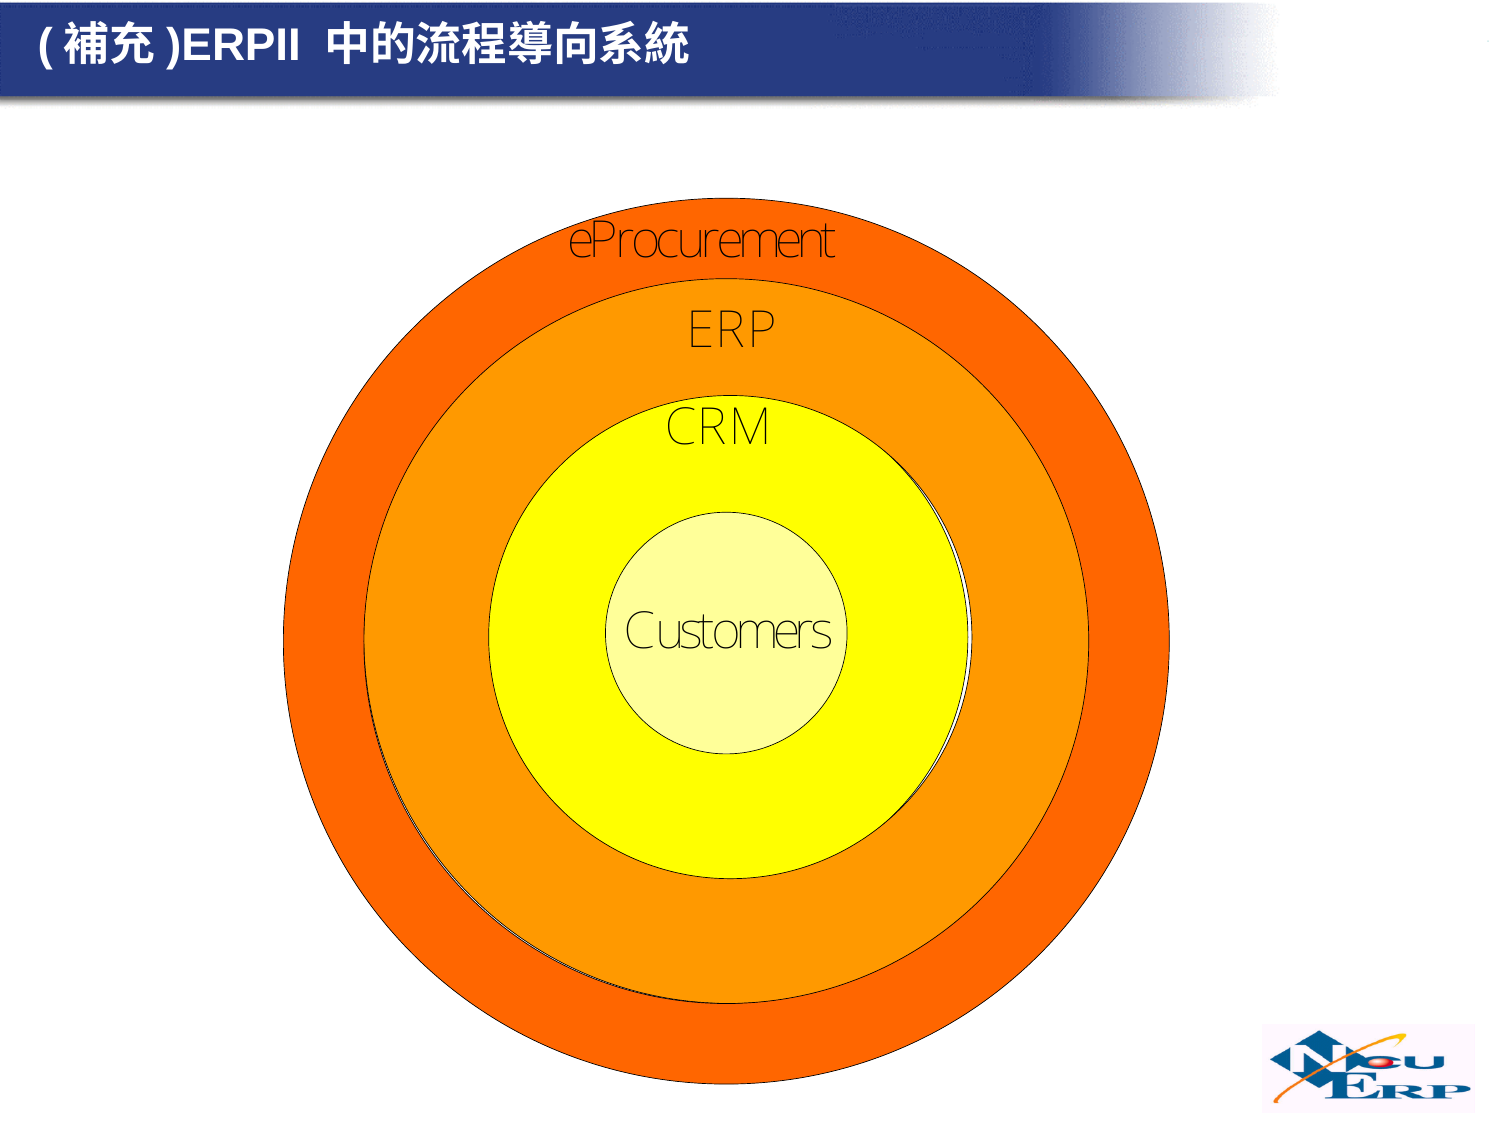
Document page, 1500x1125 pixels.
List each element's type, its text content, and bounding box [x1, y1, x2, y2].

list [279, 193, 1174, 1089]
picture [1262, 1024, 1475, 1113]
title (補充)ERPII 中的流程導向系統 [37, 0, 1163, 93]
picture [0, 0, 1500, 114]
